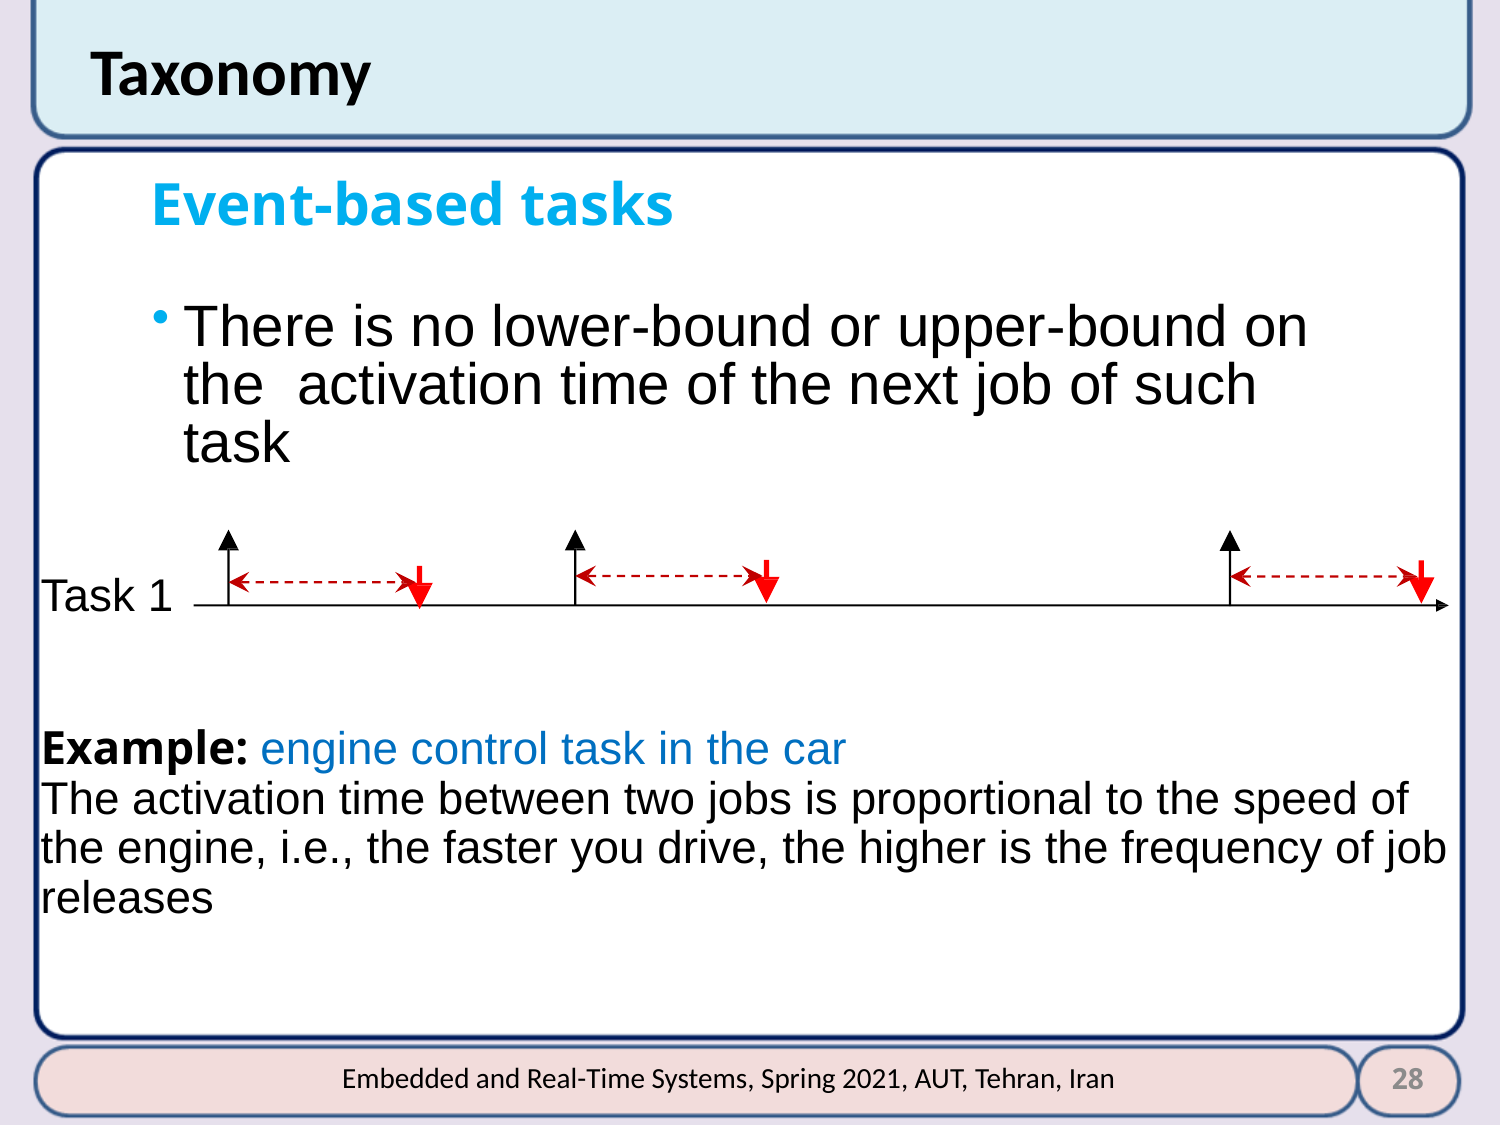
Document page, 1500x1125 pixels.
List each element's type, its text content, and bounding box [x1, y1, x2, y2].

text_box [564, 529, 586, 563]
picture [0, 0, 1500, 1125]
text_box Event-based tasks There is no lower-bound or upper-bound on the activation time of the next job of such task [148, 165, 1325, 475]
text_box [1219, 530, 1241, 563]
title Taxonomy [75, 0, 1425, 138]
slide_number 28 [1363, 1049, 1453, 1110]
text_box Embedded and Real-Time Systems, Spring 2021, AUT, Tehran, Iran [162, 1051, 1288, 1102]
text_box [218, 529, 239, 563]
text_box Task 1 Example: engine control task in the car The activation time between two jobs is proportional to the speed of the engine, i.e., the faster you drive, the higher is the frequency of job releases [38, 563, 1475, 923]
